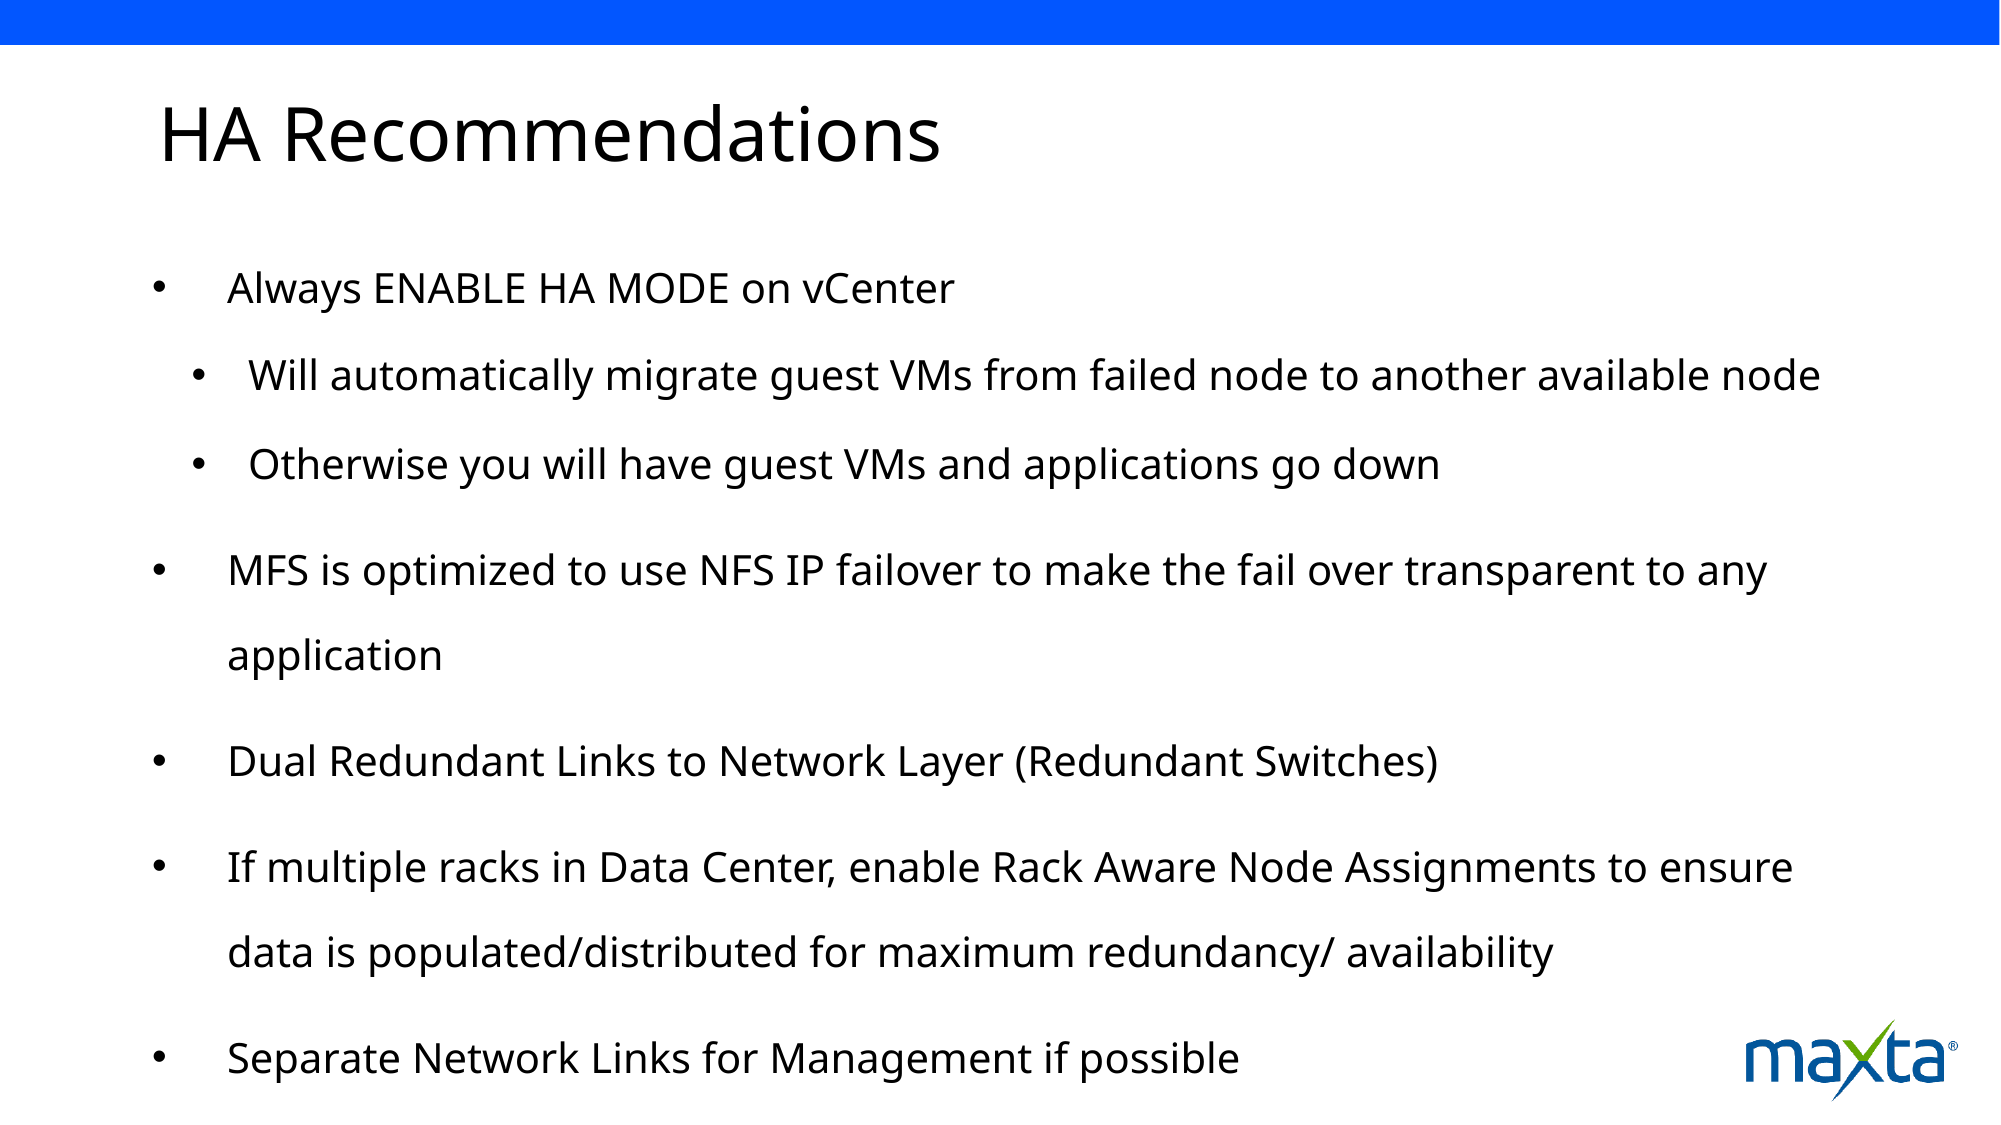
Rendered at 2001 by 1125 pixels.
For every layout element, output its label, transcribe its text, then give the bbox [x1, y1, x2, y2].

picture [1741, 1016, 1961, 1103]
text_box Always ENABLE HA MODE on vCenter Will automatically migrate guest VMs from failed node to another available node Otherwise you will have guest VMs and applications go down MFS is optimized to use NFS IP failover to make the fail over transparent to any application Dual Redundant Links to Network Layer (Redundant Switches) If multiple racks in Data Center, enable Rack Aware Node Assignments to ensure data is populated/distributed for maximum redundancy/ availability Separate Network Links for Management if possible [137, 219, 1863, 1030]
title HA Recommendations [142, 60, 1858, 204]
